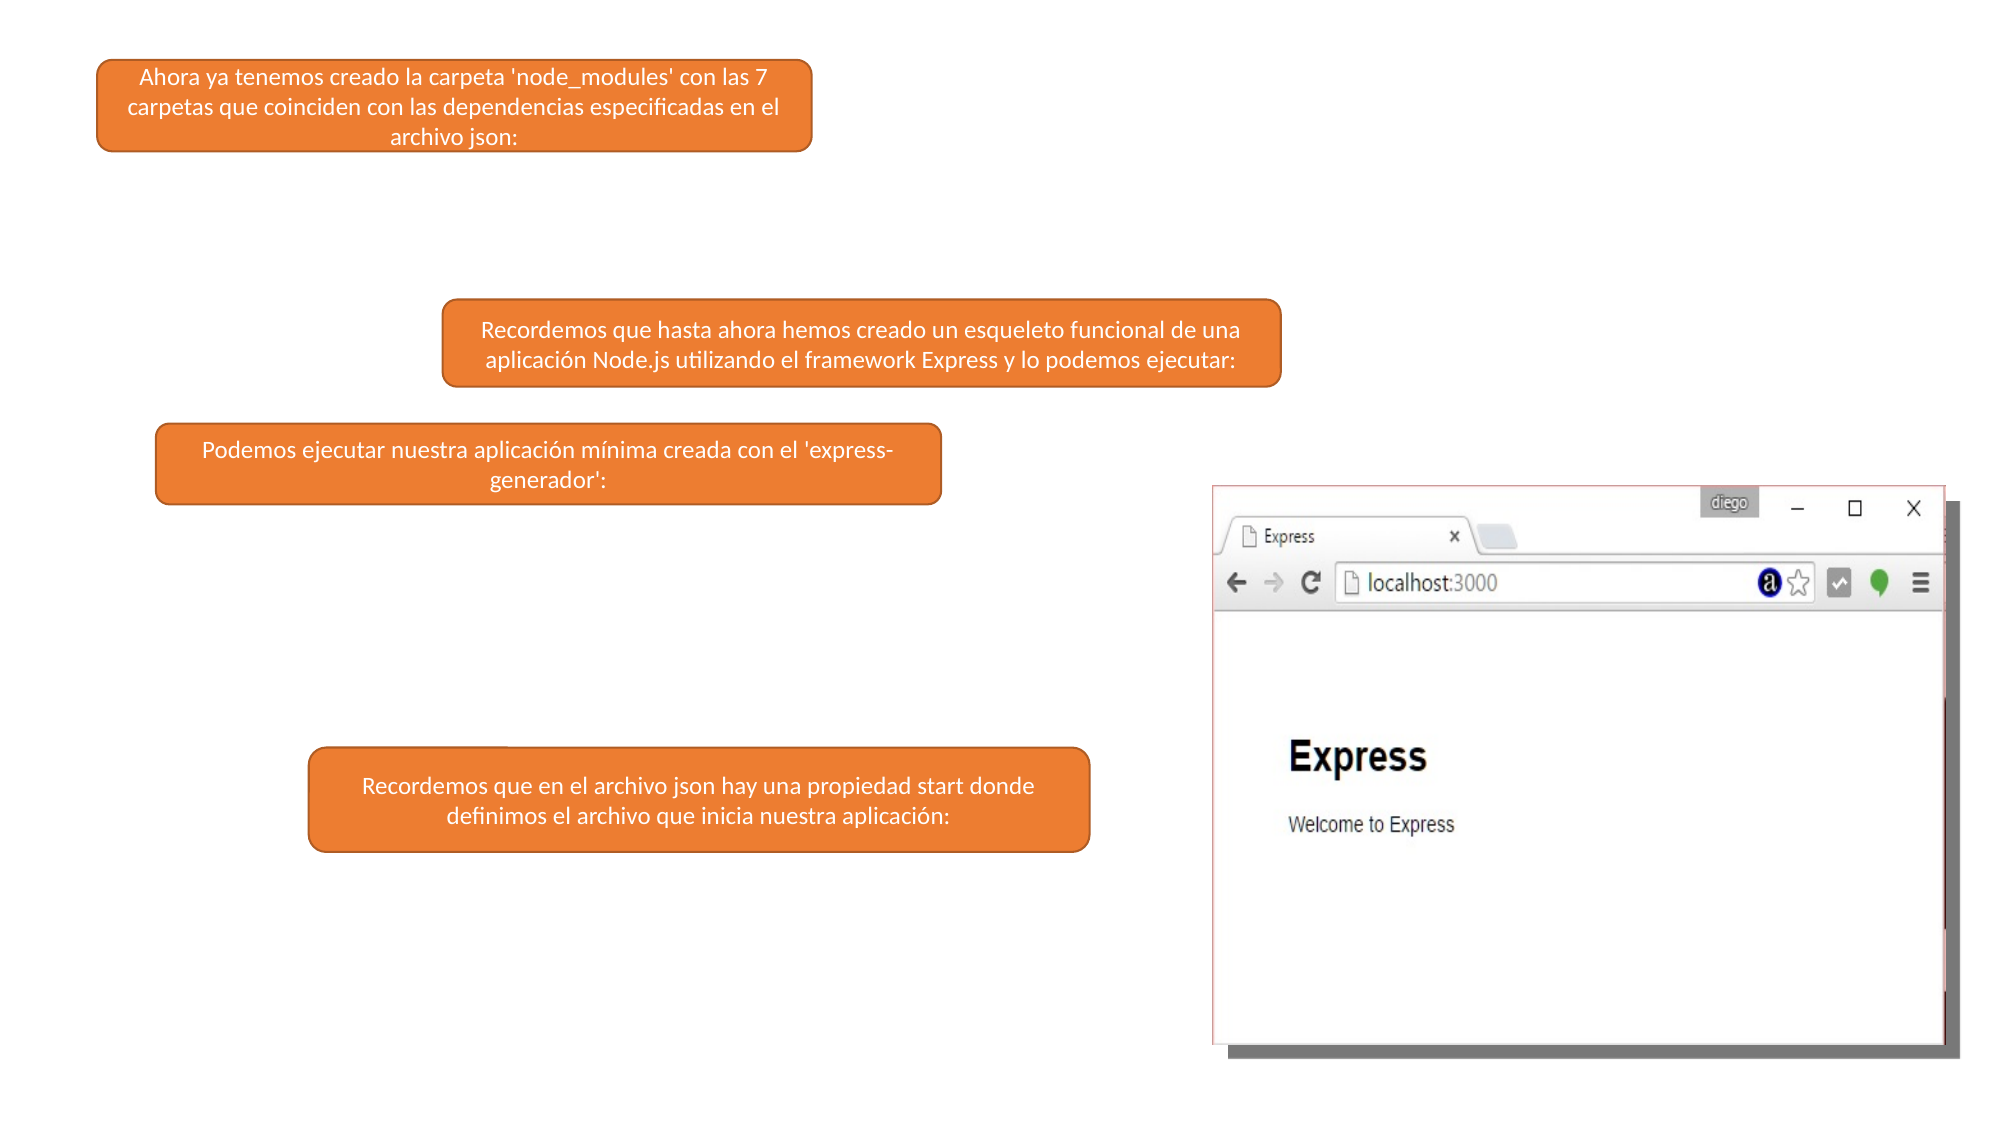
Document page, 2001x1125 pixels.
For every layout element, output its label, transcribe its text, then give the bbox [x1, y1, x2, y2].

text_box Recordemos que hasta ahora hemos creado un esqueleto funcional de una aplicación Node.js utilizando el framework Express y lo podemos ejecutar: [442, 299, 1281, 387]
text_box [137, 299, 1863, 1014]
text_box Recordemos que en el archivo json hay una propiedad start donde definimos el archivo que inicia nuestra aplicación: [308, 747, 1090, 852]
text_box Ahora ya tenemos creado la carpeta 'node_modules' con las 7 carpetas que coinciden con las dependencias especificadas en el archivo json: [97, 59, 812, 152]
picture [1212, 484, 1946, 1045]
text_box Podemos ejecutar nuestra aplicación mínima creada con el 'express-generador': [155, 423, 942, 505]
text_box [137, 59, 1863, 278]
